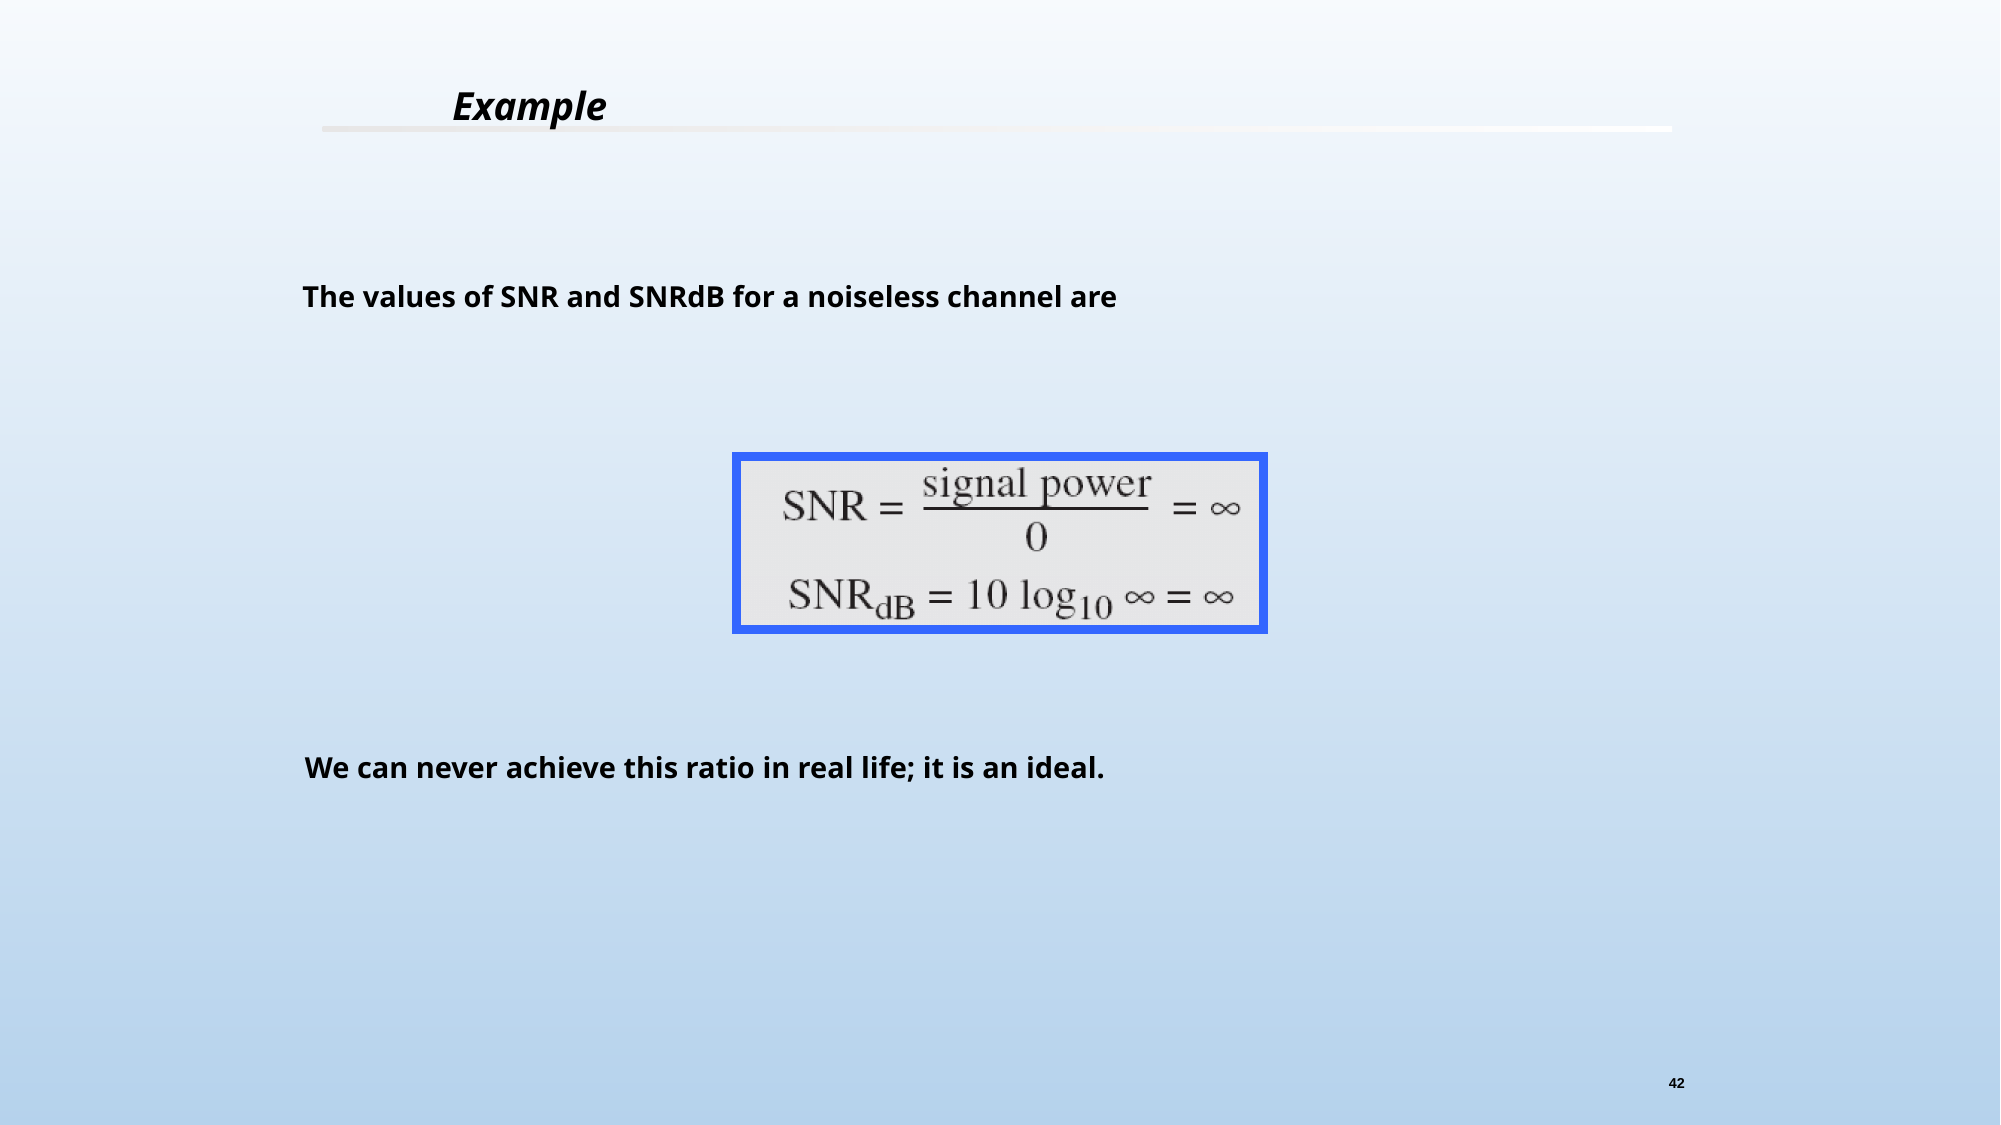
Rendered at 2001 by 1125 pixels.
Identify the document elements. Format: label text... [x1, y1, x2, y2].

text_box We can never achieve this ratio in real life; it is an ideal. [289, 708, 1690, 792]
text_box The values of SNR and SNRdB for a noiseless channel are [287, 237, 1688, 321]
picture [740, 460, 1260, 626]
text_box [644, 126, 1673, 132]
text_box Example [437, 29, 644, 136]
text_box 42 [1589, 1049, 1700, 1125]
text_box [322, 126, 437, 132]
text_box [275, 237, 1725, 863]
